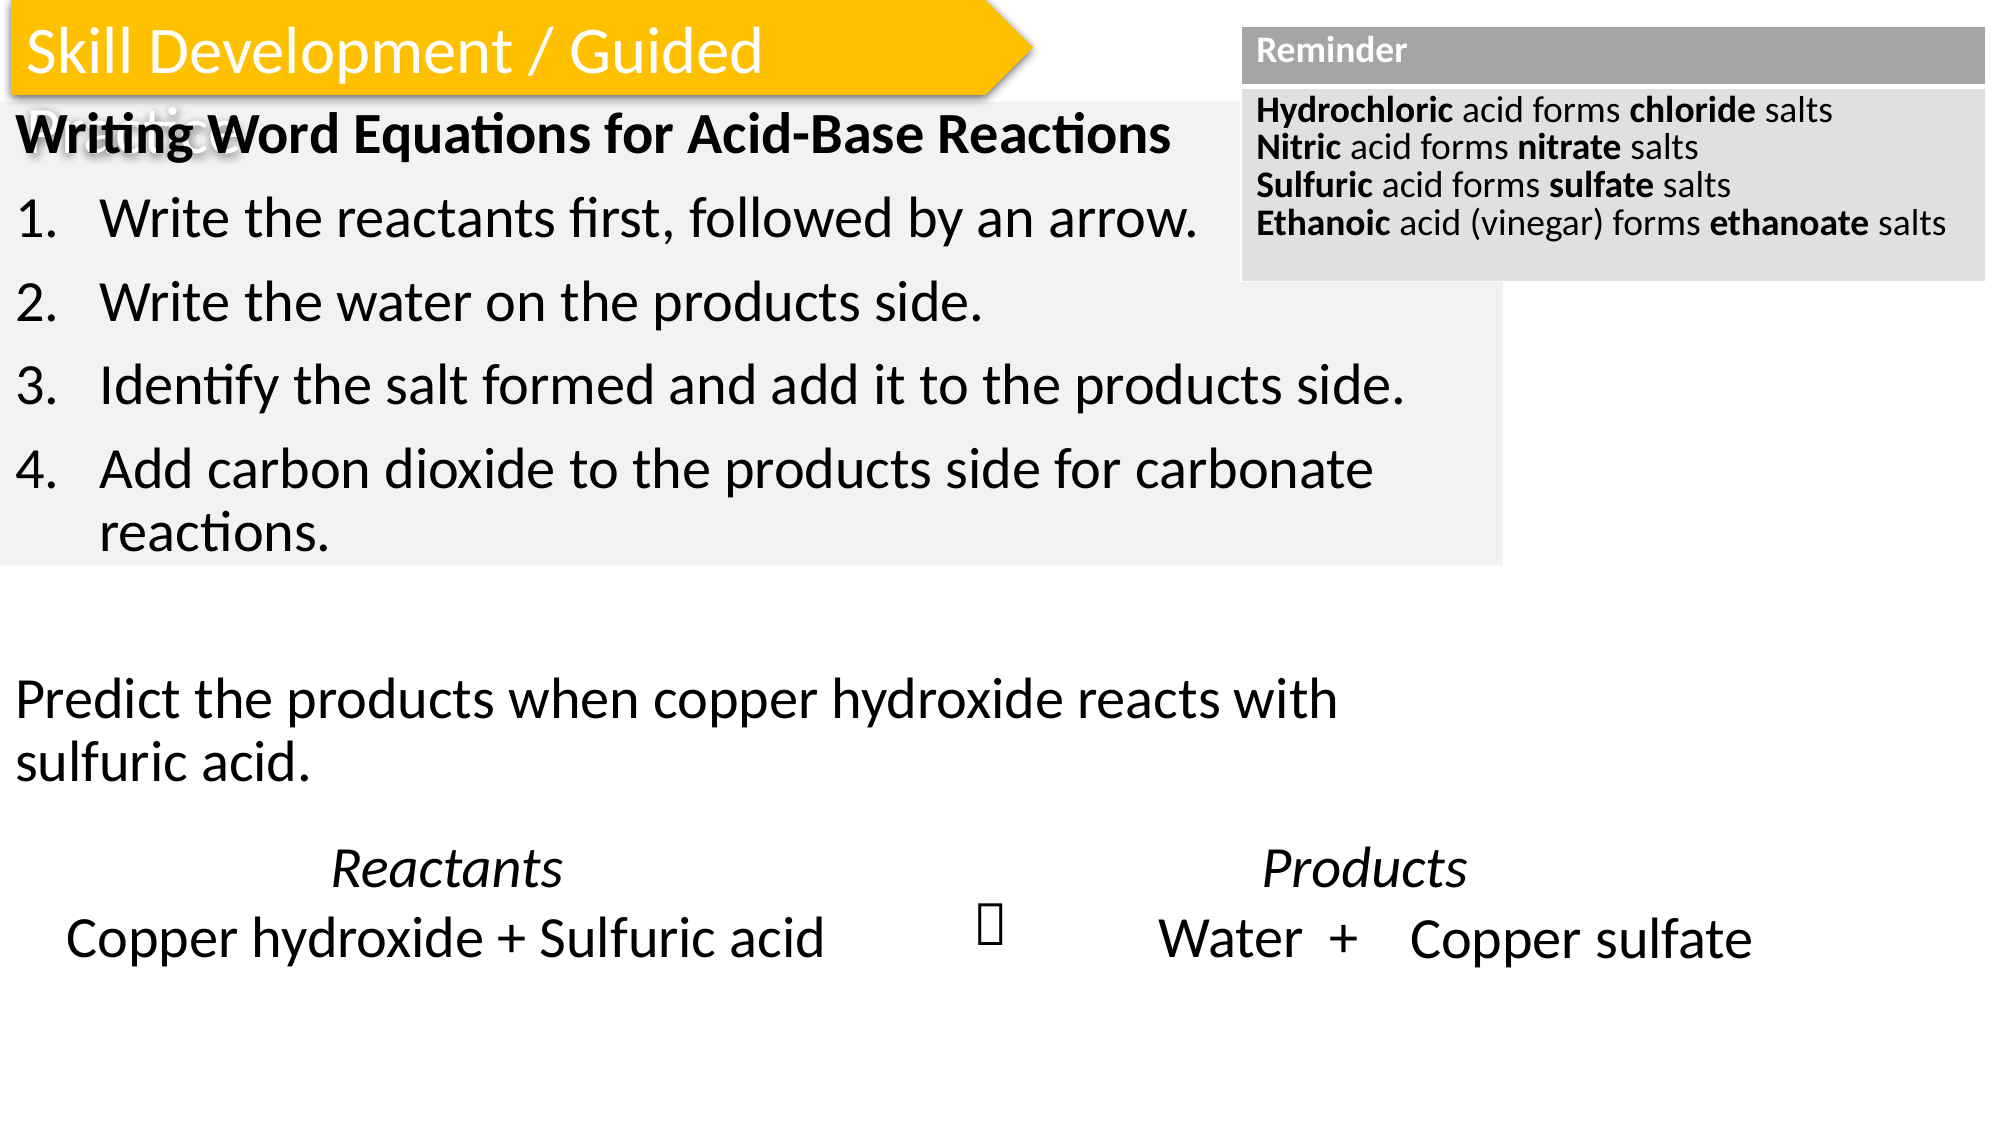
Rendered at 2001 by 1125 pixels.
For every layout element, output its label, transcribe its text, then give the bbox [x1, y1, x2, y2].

text_box Reactants Copper hydroxide + Sulfuric acid [51, 821, 842, 977]
text_box  [958, 879, 1023, 965]
text_box Skill Development / Guided Practice [11, 0, 1033, 95]
text_box Copper sulfate [1395, 892, 1769, 978]
table_header Reminder [1242, 27, 1985, 84]
table_cell Hydrochloric acid forms chloride salts Nitric acid forms nitrate salts Sulfuric acid forms sulfate salts Ethanoic acid (vinegar) forms ethanoate salts [1242, 89, 1985, 281]
text_box Products Water + [1143, 821, 1586, 977]
list Writing Word Equations for Acid-Base Reactions Write the reactants first, followed by an arrow. Write the water on the products side. Identify the salt formed and add it to the products side. Add carbon dioxide to the products side for carbonate reactions. Predict the products when copper hydroxide reacts with sulfuric acid. [0, 96, 1503, 838]
